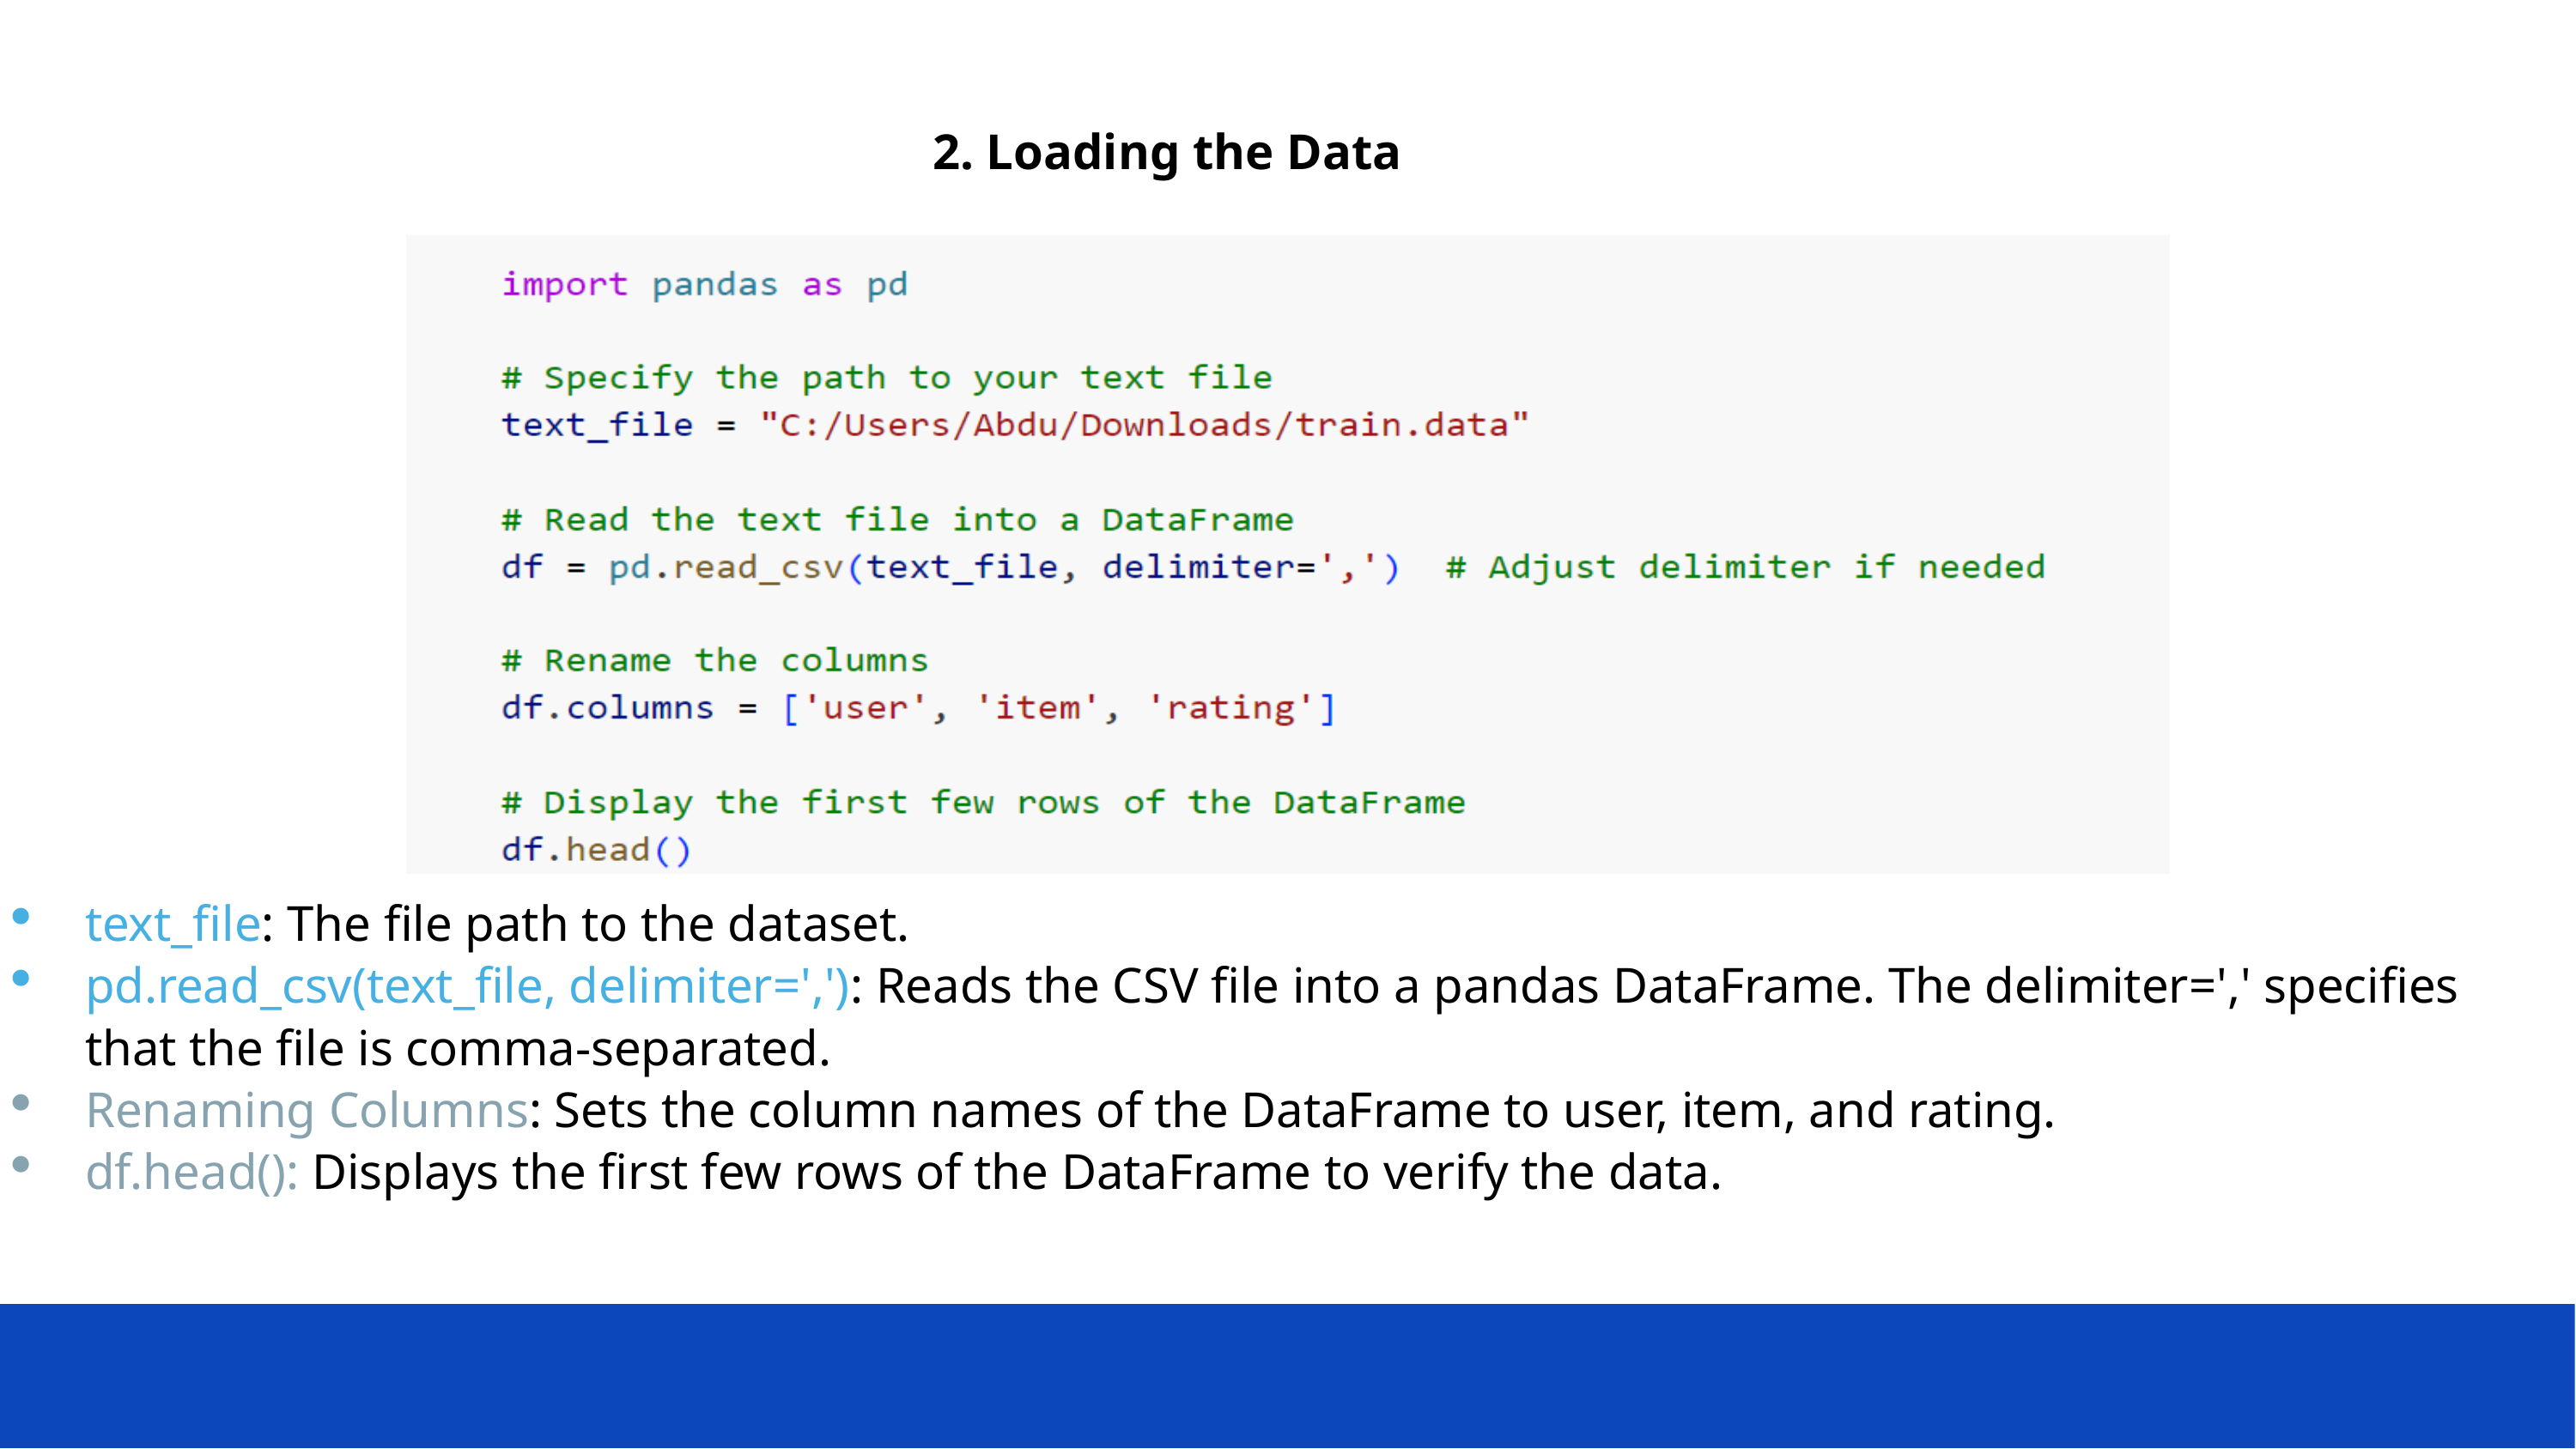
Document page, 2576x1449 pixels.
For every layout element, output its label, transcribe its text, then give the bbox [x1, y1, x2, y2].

text_box text_file: The file path to the dataset. pd.read_csv(text_file, delimiter=','): Reads the CSV file into a pandas DataFrame. The delimiter=',' specifies that the file is comma-separated. Renaming Columns: Sets the column names of the DataFrame to user, item, and rating. df.head(): Displays the first few rows of the DataFrame to verify the data. [0, 882, 2576, 1206]
picture [406, 235, 2170, 874]
text_box 2. Loading the Data [0, 111, 2456, 186]
